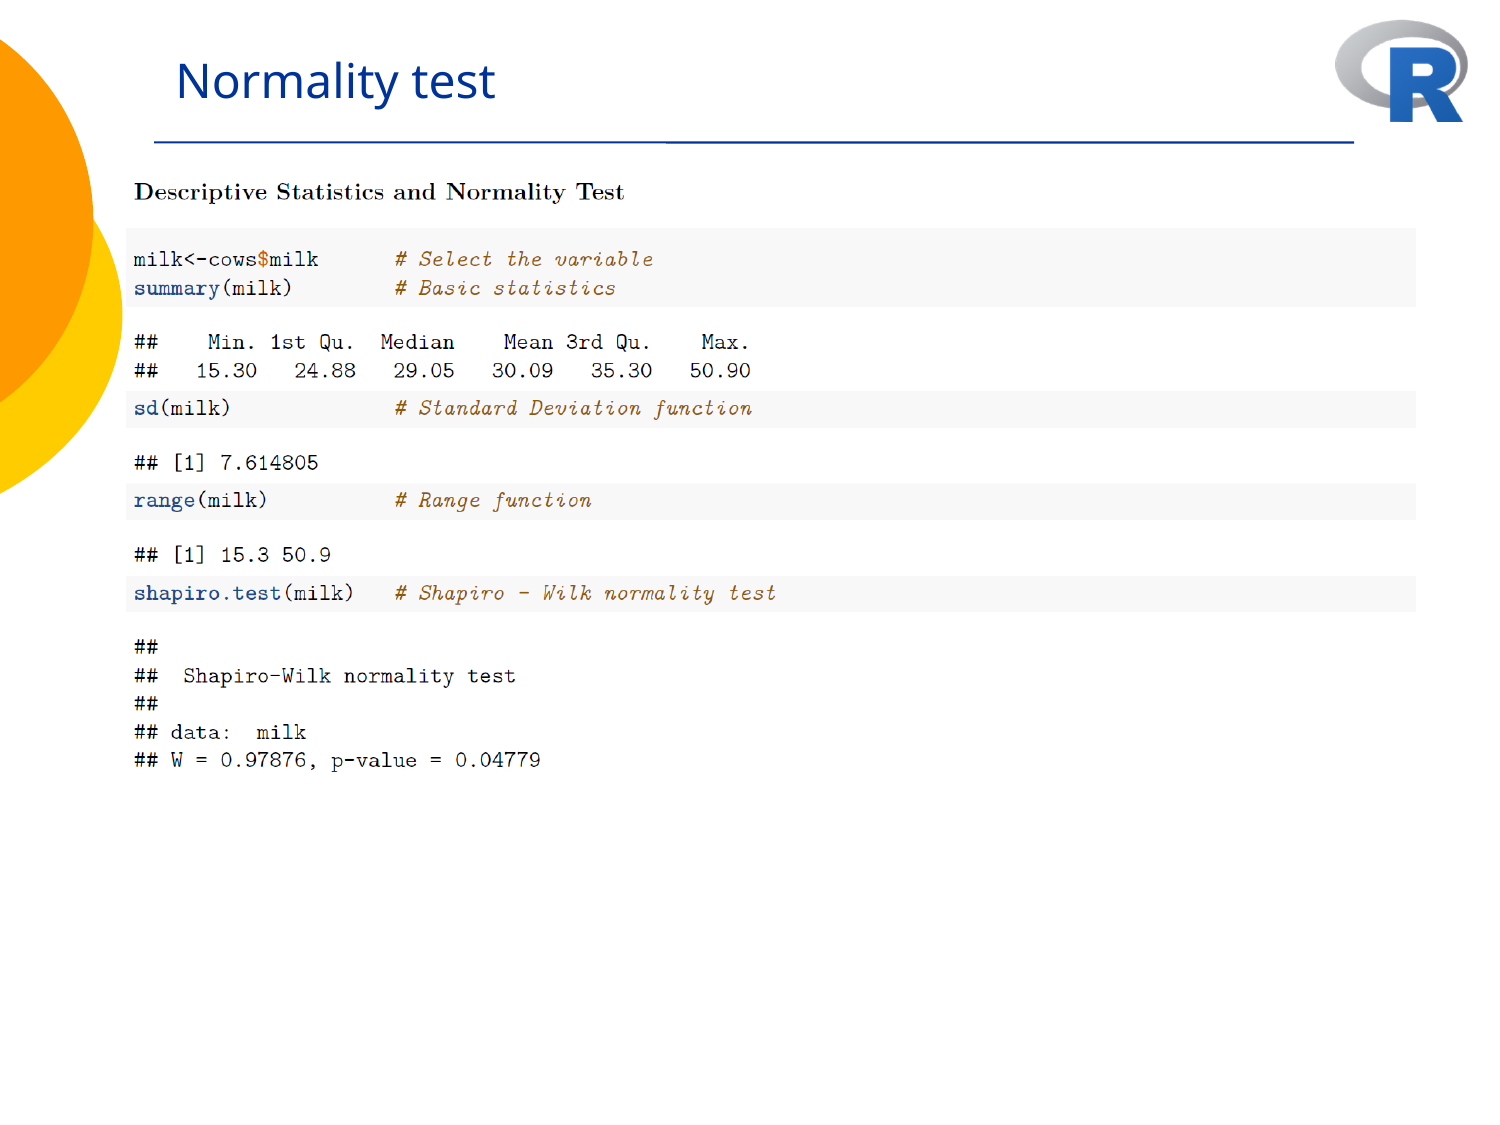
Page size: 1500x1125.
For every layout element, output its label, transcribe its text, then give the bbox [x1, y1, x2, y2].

picture [1334, 19, 1468, 123]
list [123, 172, 1424, 789]
text_box Normality test [160, 42, 512, 115]
